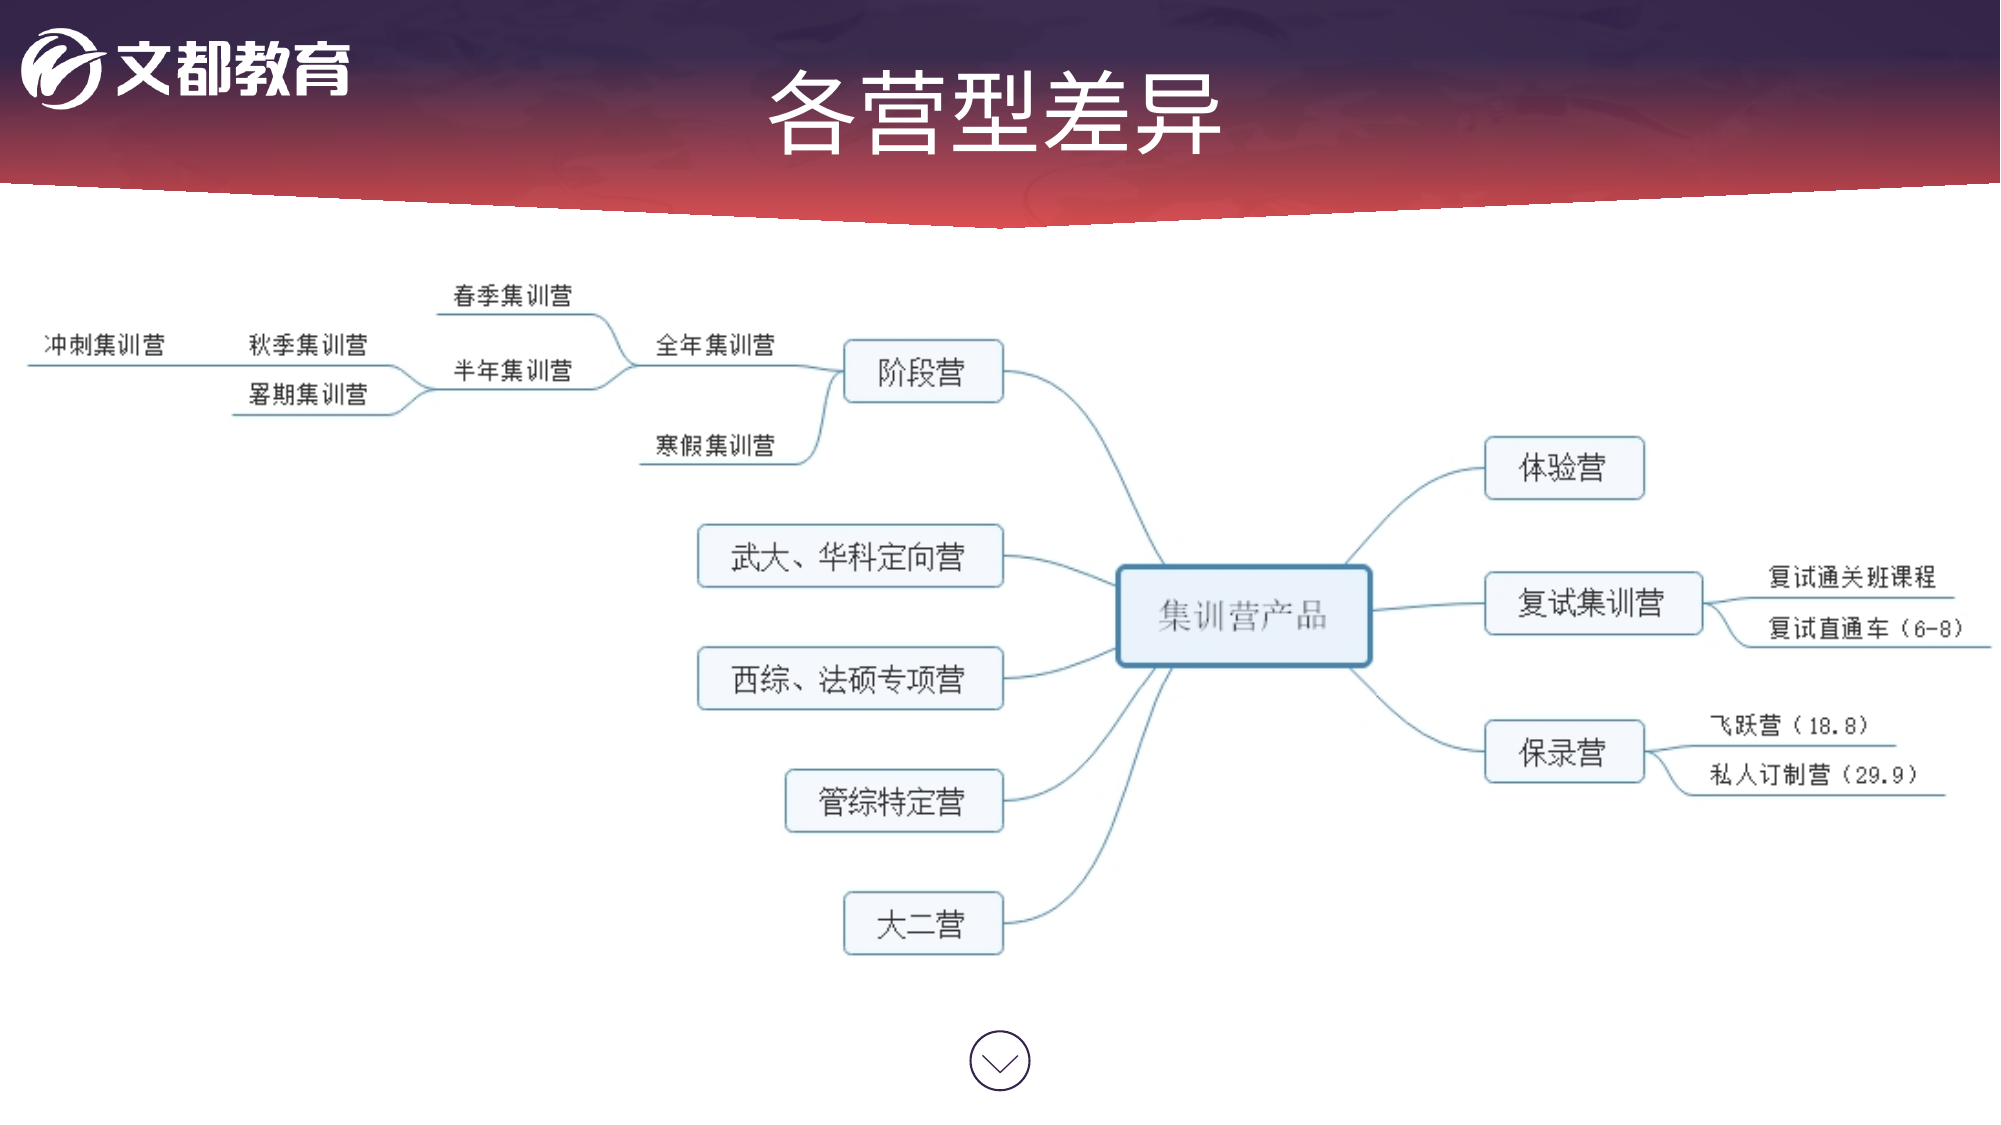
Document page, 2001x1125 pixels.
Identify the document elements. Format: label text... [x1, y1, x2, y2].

picture [0, 13, 376, 119]
text_box 各营型差异 [751, 48, 1254, 174]
picture [981, 1042, 1019, 1079]
picture [21, 239, 2001, 994]
